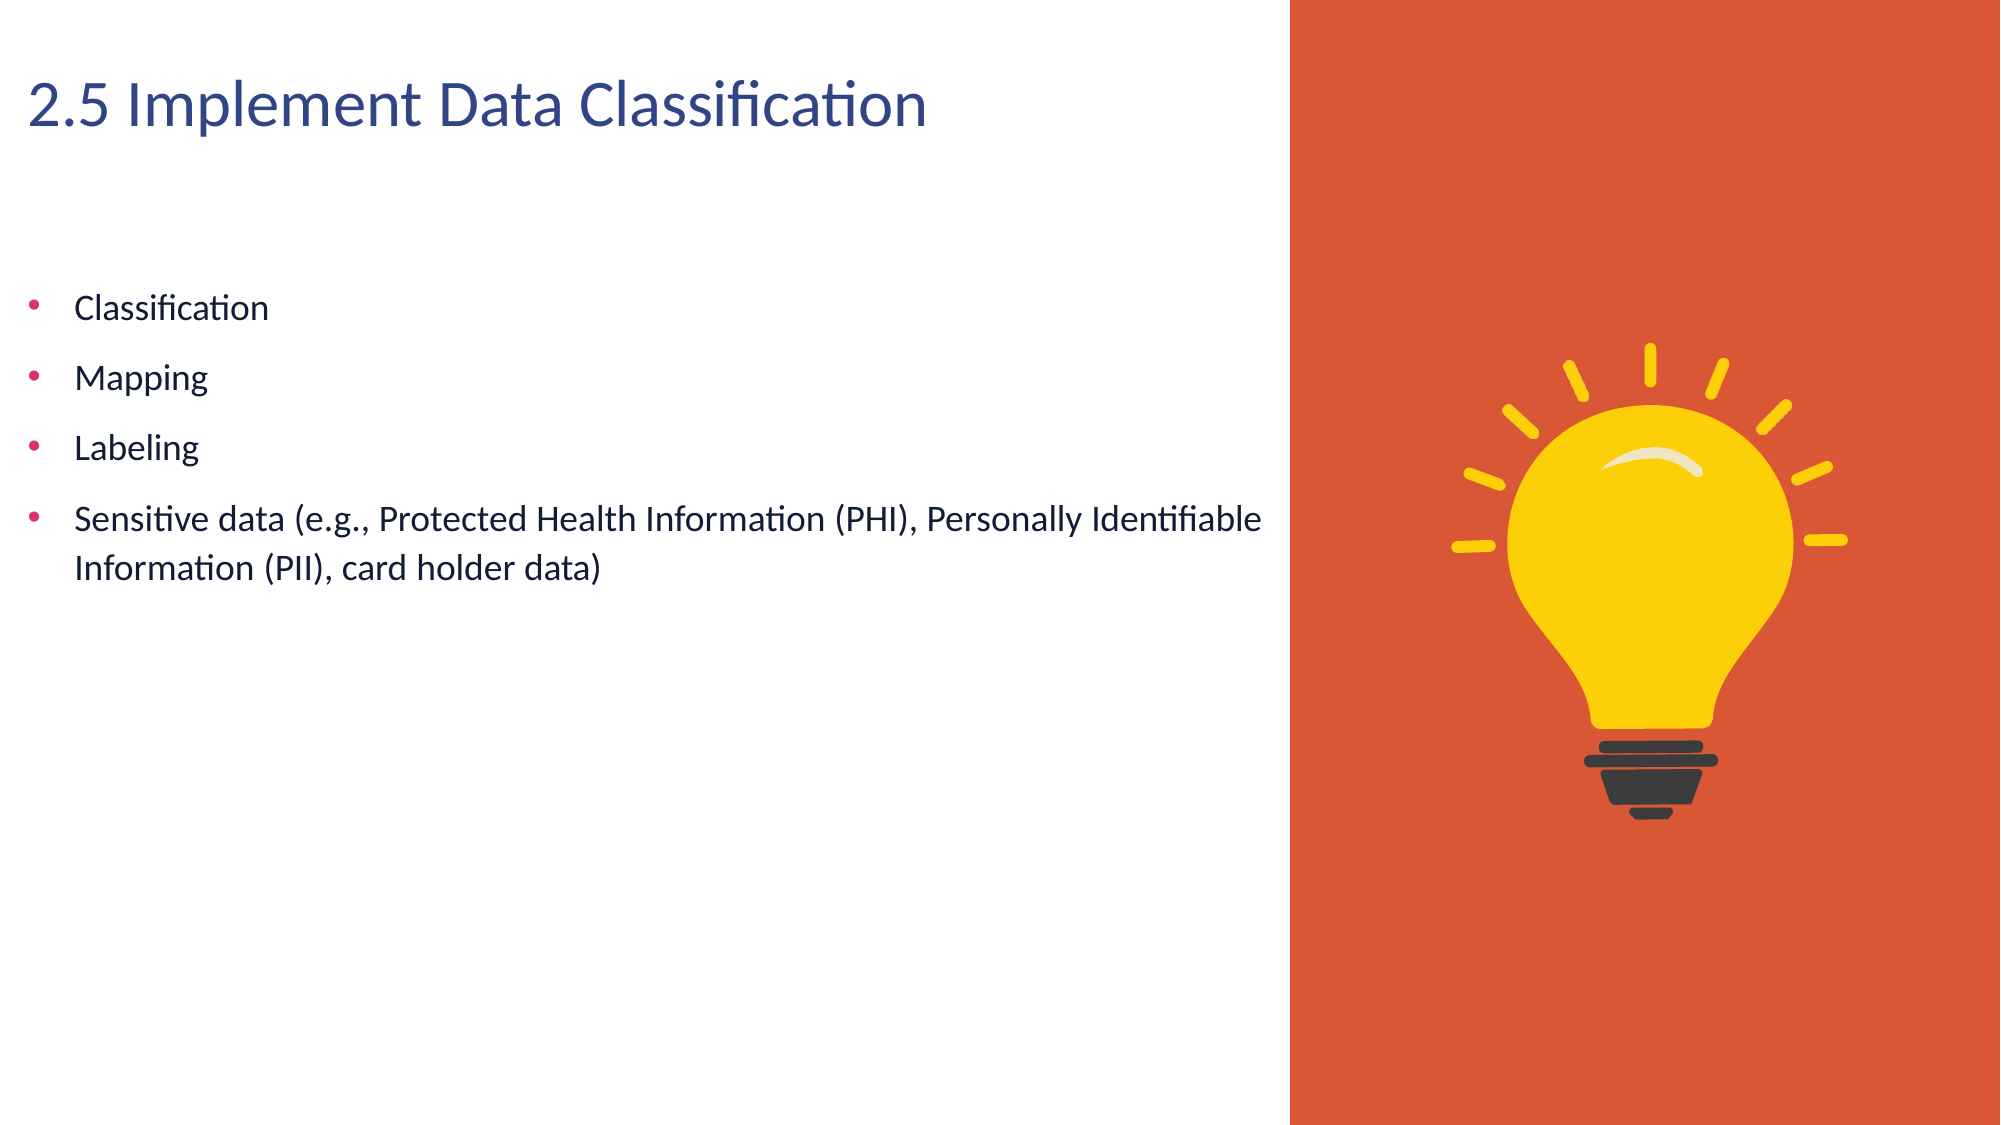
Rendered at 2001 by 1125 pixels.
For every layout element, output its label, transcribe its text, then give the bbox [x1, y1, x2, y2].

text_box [1289, 0, 2000, 1125]
title 2.5 Implement Data Classification [25, 57, 936, 248]
text_box Classification Mapping Labeling Sensitive data (e.g., Protected Health Information (PHI), Personally Identifiable Information (PII), card holder data) [25, 255, 1271, 589]
